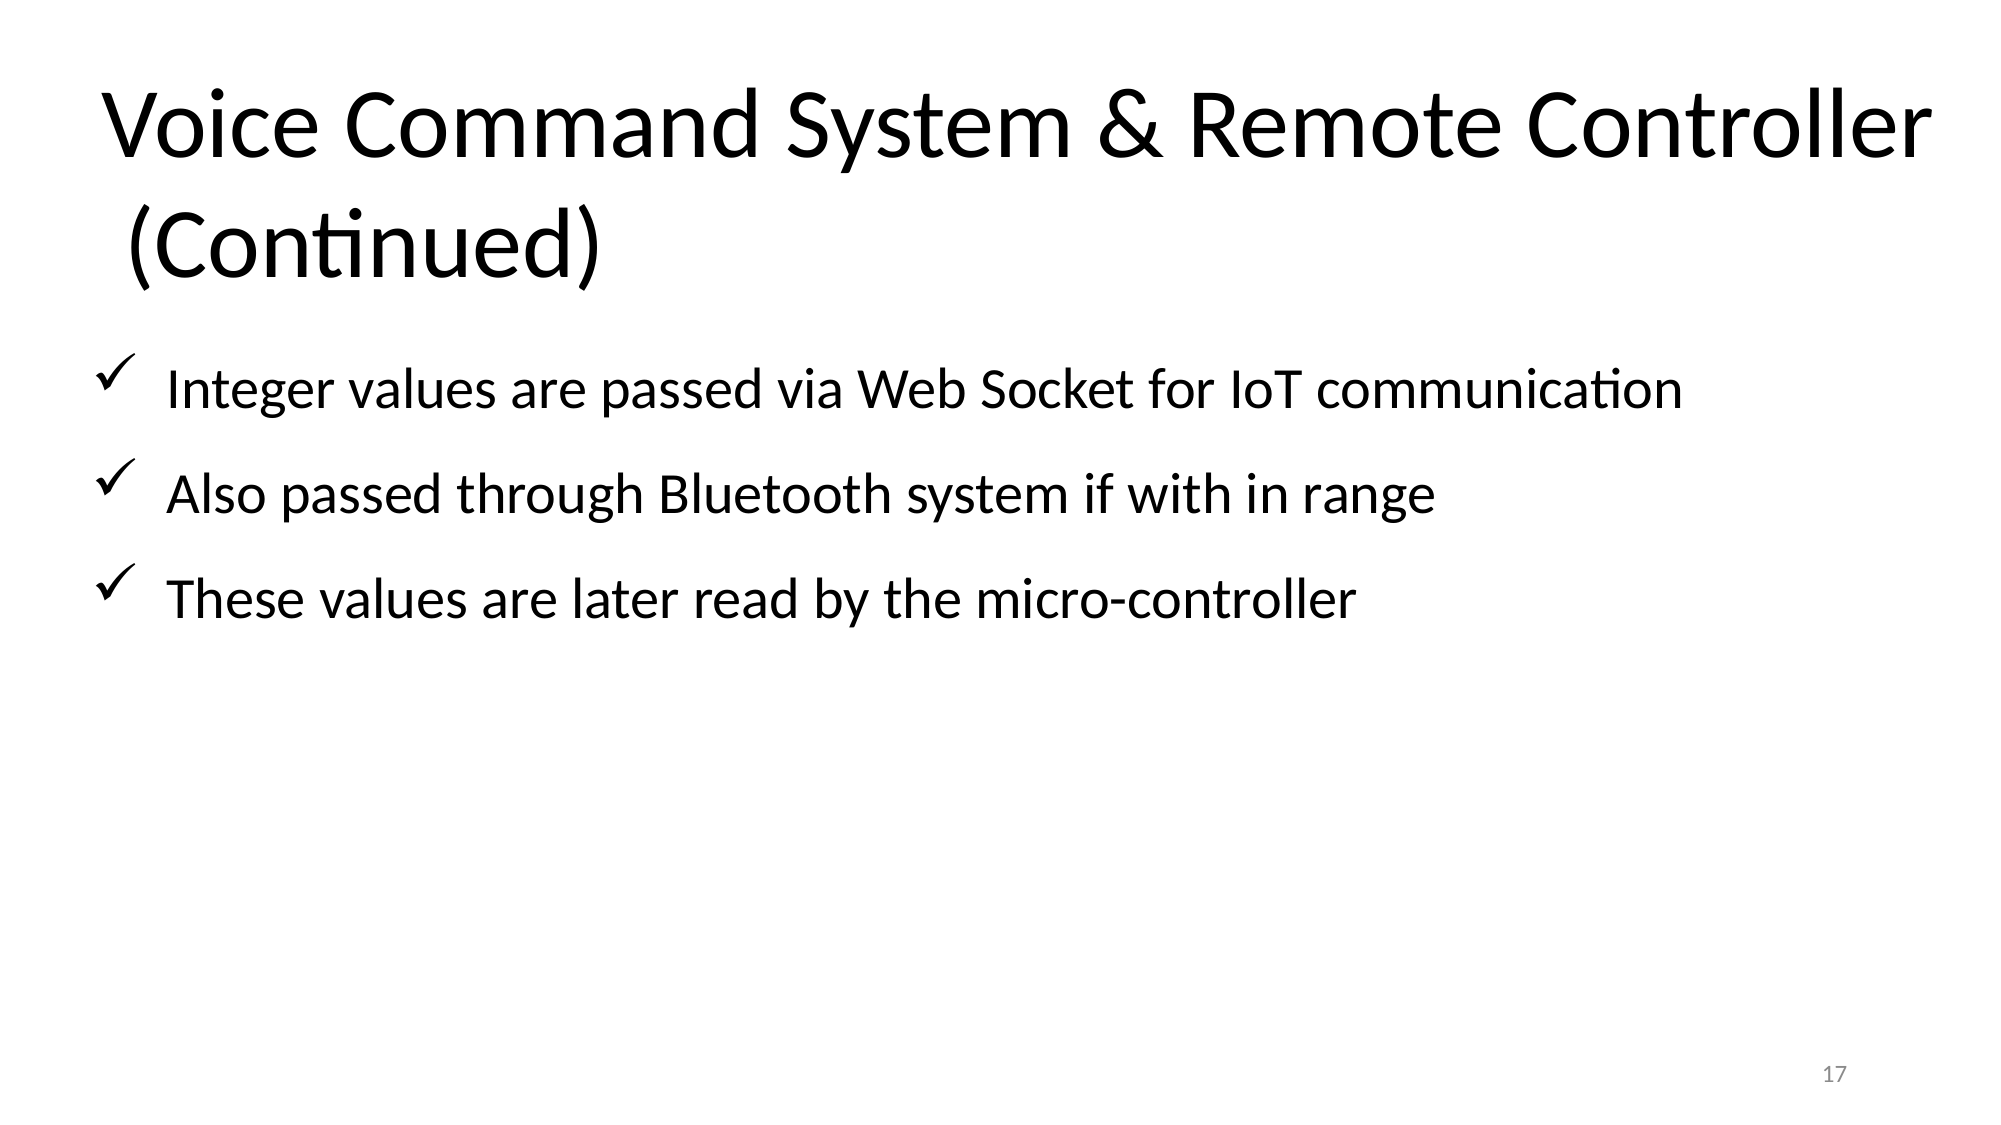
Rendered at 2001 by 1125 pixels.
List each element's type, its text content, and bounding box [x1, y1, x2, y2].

text_box Voice Command System & Remote Controller (Continued) [86, 49, 1951, 305]
slide_number 17 [1412, 1042, 1863, 1103]
text_box Integer values are passed via Web Socket for IoT communication Also passed through Bluetooth system if with in range These values are later read by the micro-controller [76, 307, 1961, 638]
